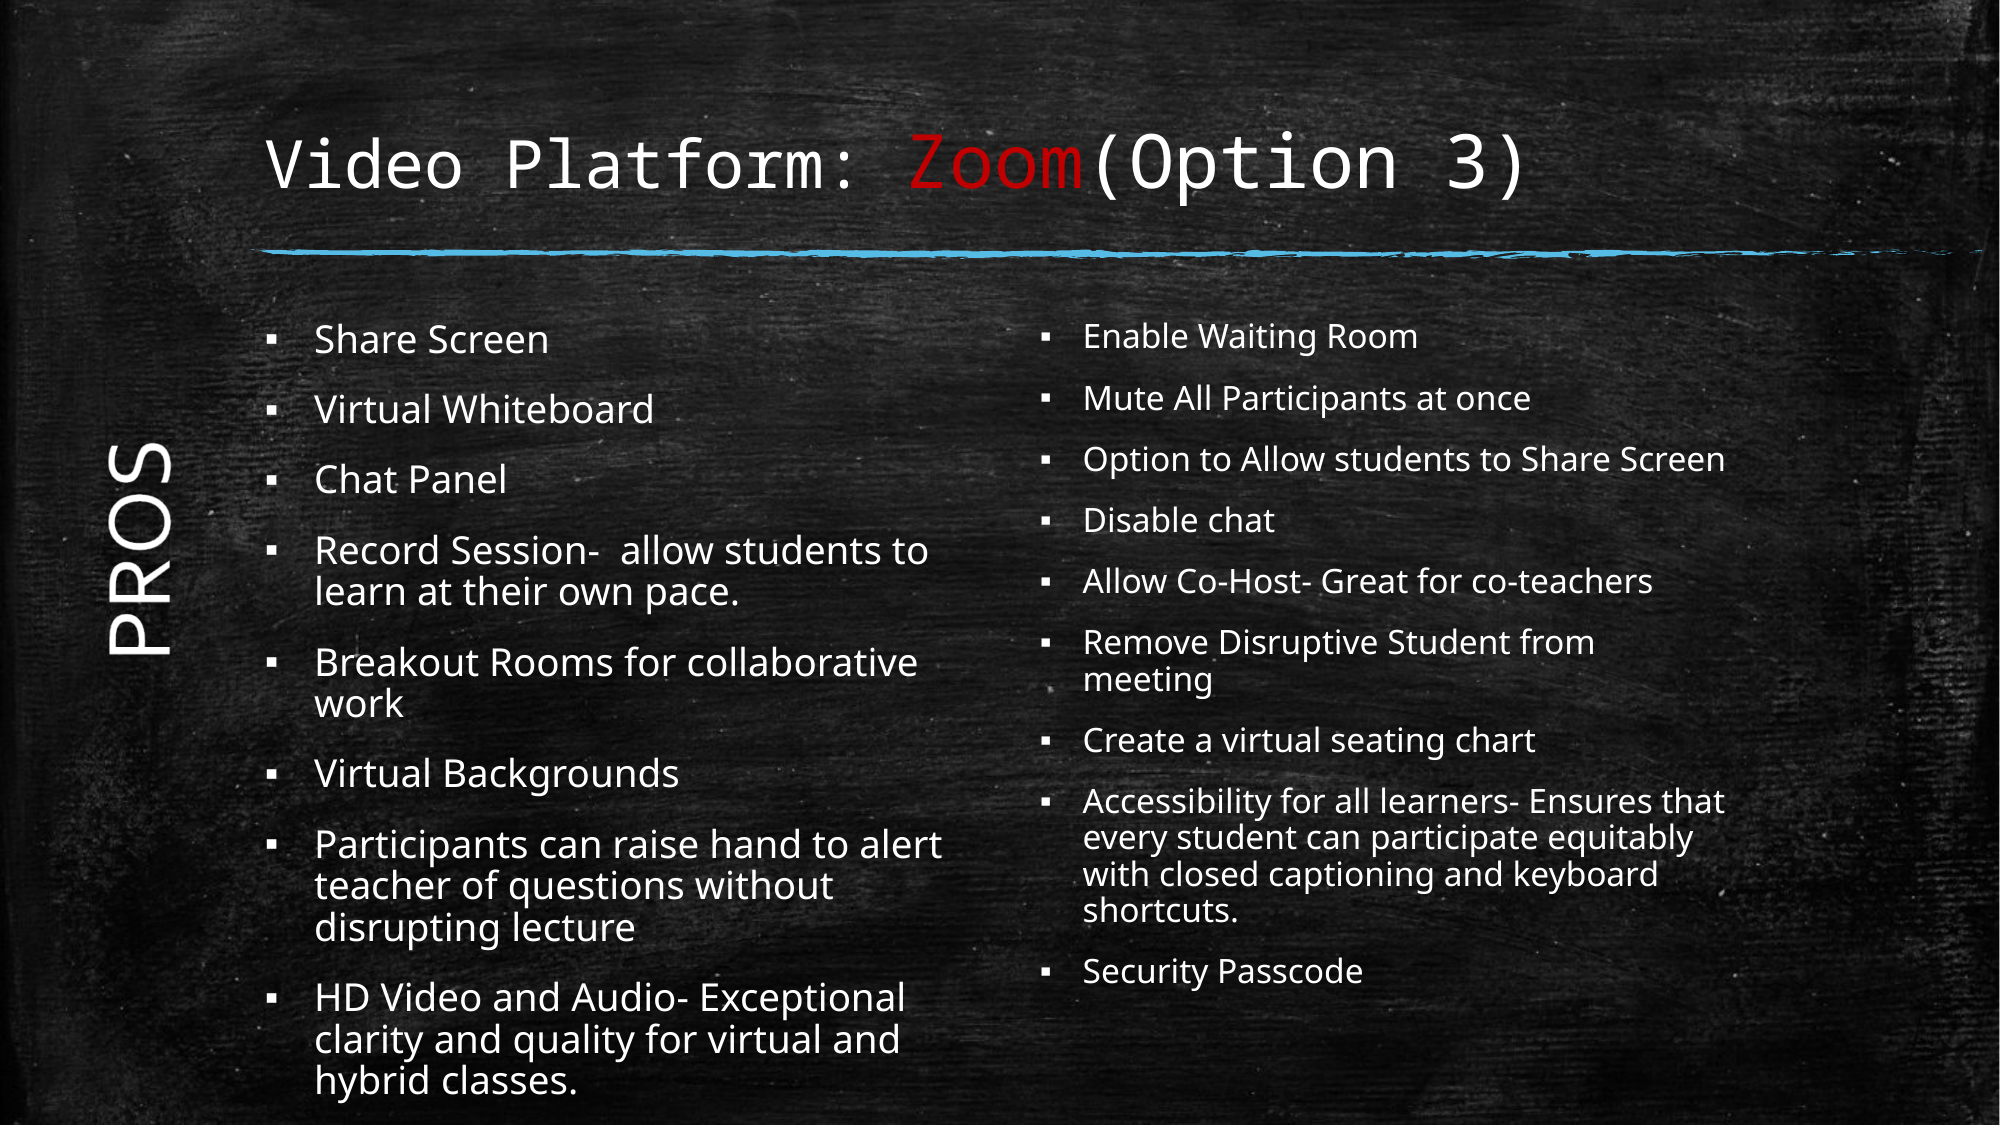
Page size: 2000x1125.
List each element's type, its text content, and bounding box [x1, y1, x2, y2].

title Video Platform: Zoom(Option 3) [249, 45, 1750, 213]
list Enable Waiting Room Mute All Participants at once Option to Allow students to Share Screen Disable chat Allow Co-Host- Great for co-teachers Remove Disruptive Student from meeting Create a virtual seating chart Accessibility for all learners- Ensures that every student can participate equitably with closed captioning and keyboard shortcuts. Security Passcode [1024, 312, 1750, 1013]
list Share Screen Virtual Whiteboard Chat Panel Record Session- allow students to learn at their own pace. Breakout Rooms for collaborative work Virtual Backgrounds Participants can raise hand to alert teacher of questions without disrupting lecture HD Video and Audio- Exceptional clarity and quality for virtual and hybrid classes. [249, 312, 975, 1113]
picture [55, 280, 250, 718]
